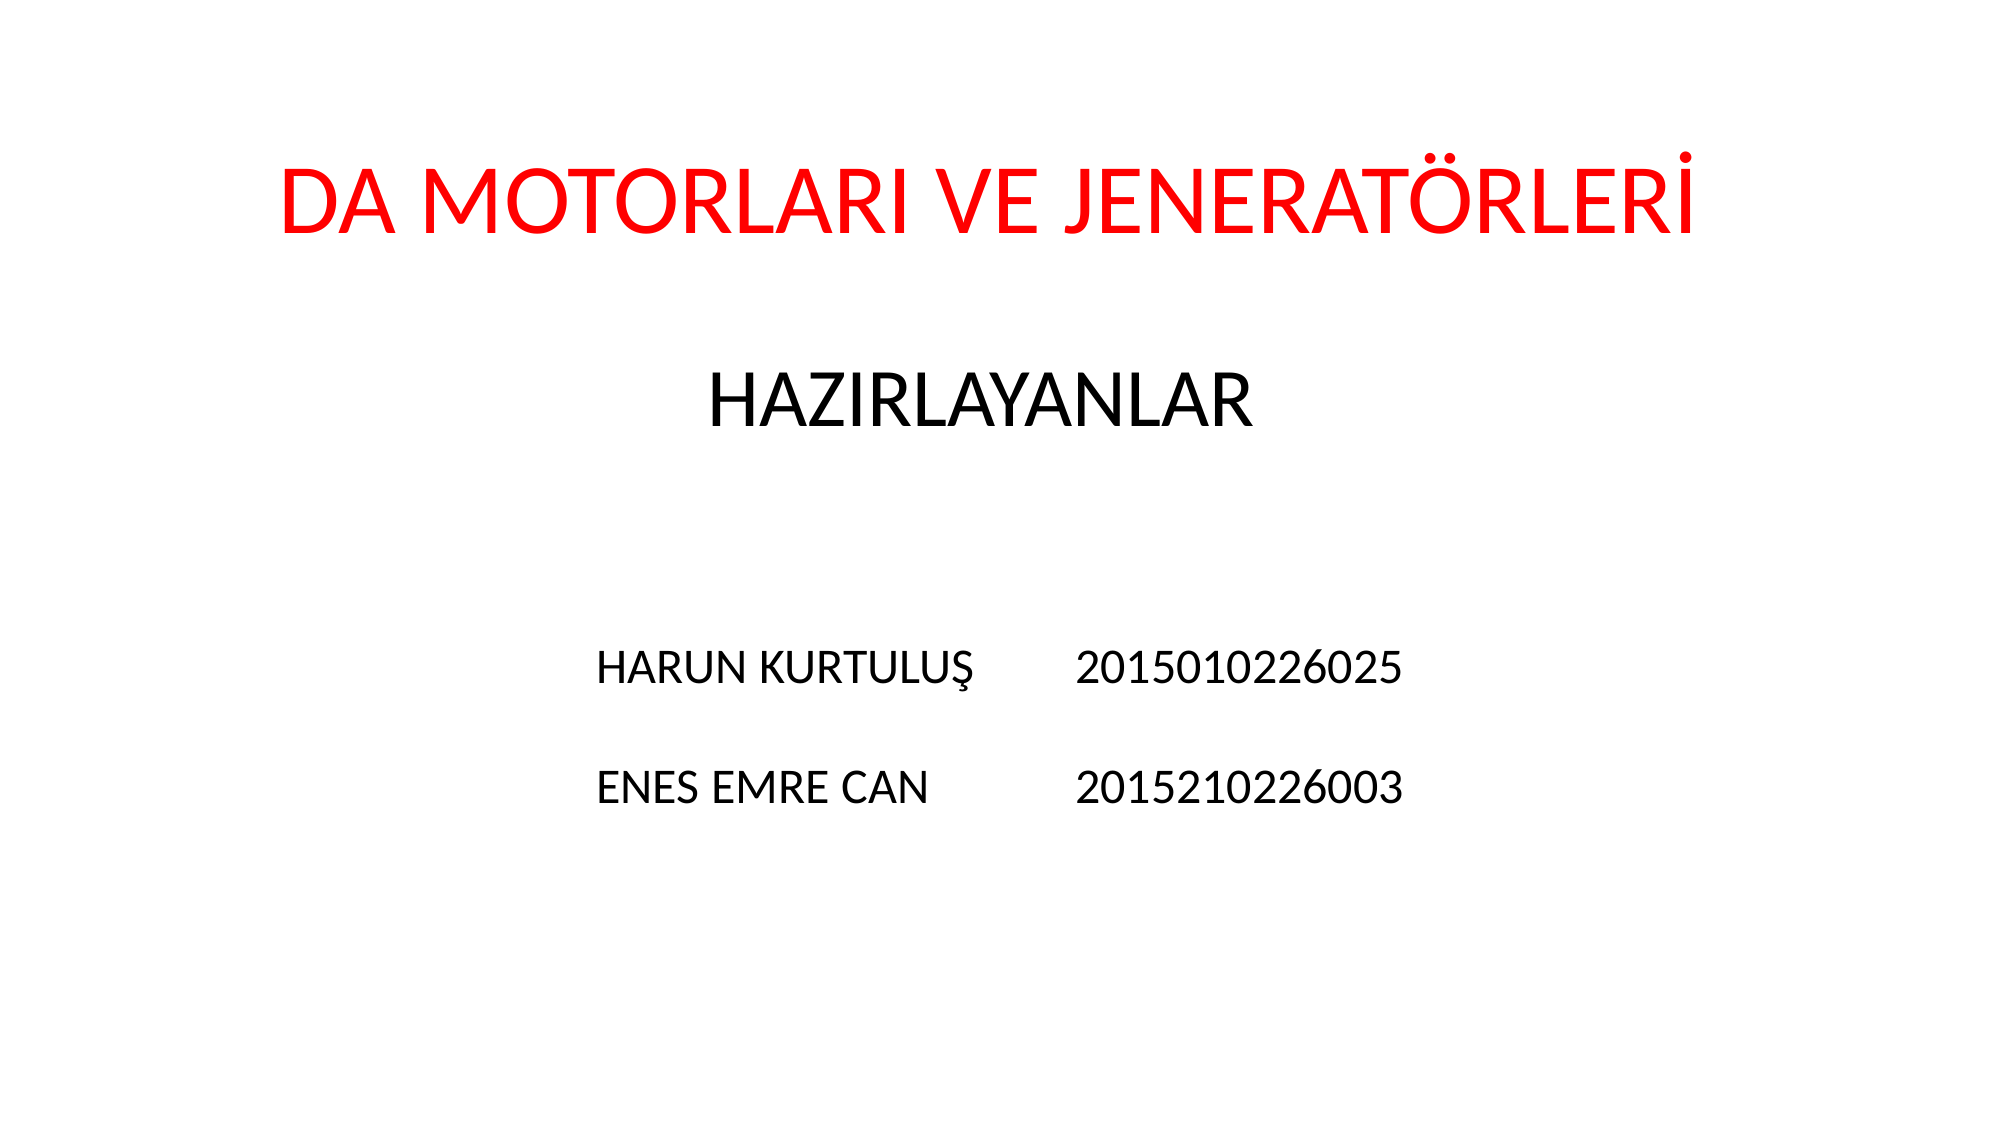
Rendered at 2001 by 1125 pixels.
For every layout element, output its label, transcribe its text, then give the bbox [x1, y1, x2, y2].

text_box DA MOTORLARI VE JENERATÖRLERİ HAZIRLAYANLAR HARUN KURTULUŞ 2015010226025 ENES EMRE CAN 2015210226003 [0, 126, 2000, 828]
